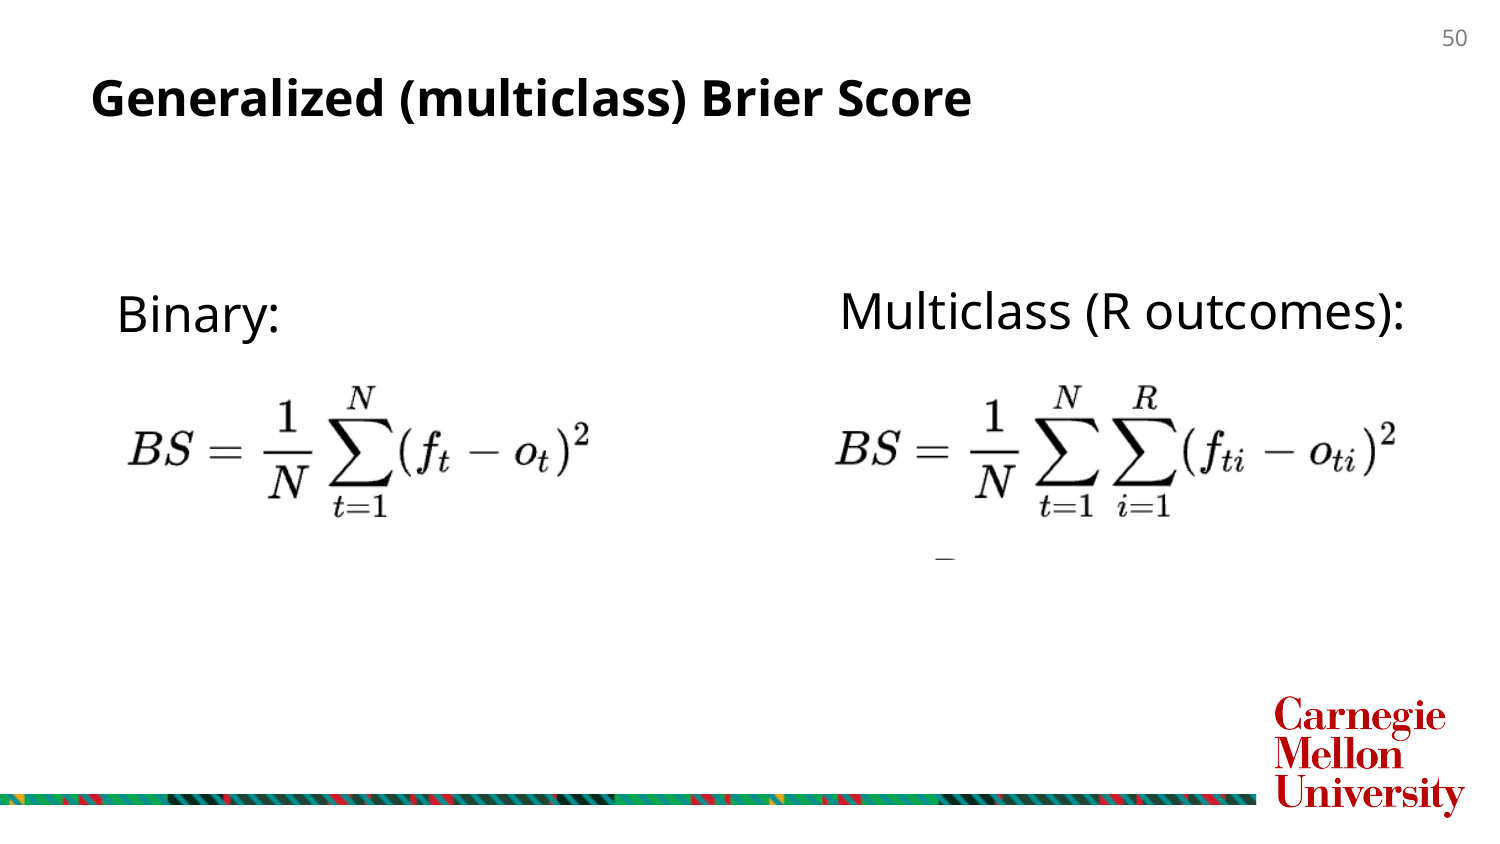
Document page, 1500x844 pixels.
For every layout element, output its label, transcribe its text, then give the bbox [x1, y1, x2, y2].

picture [95, 359, 613, 544]
text_box Binary: [102, 274, 390, 350]
picture [795, 347, 1444, 560]
text_box Multiclass (R outcomes): [824, 271, 1425, 345]
picture [1275, 696, 1465, 818]
picture [0, 794, 1257, 805]
title Generalized (multiclass) Brier Score [75, 59, 1425, 160]
